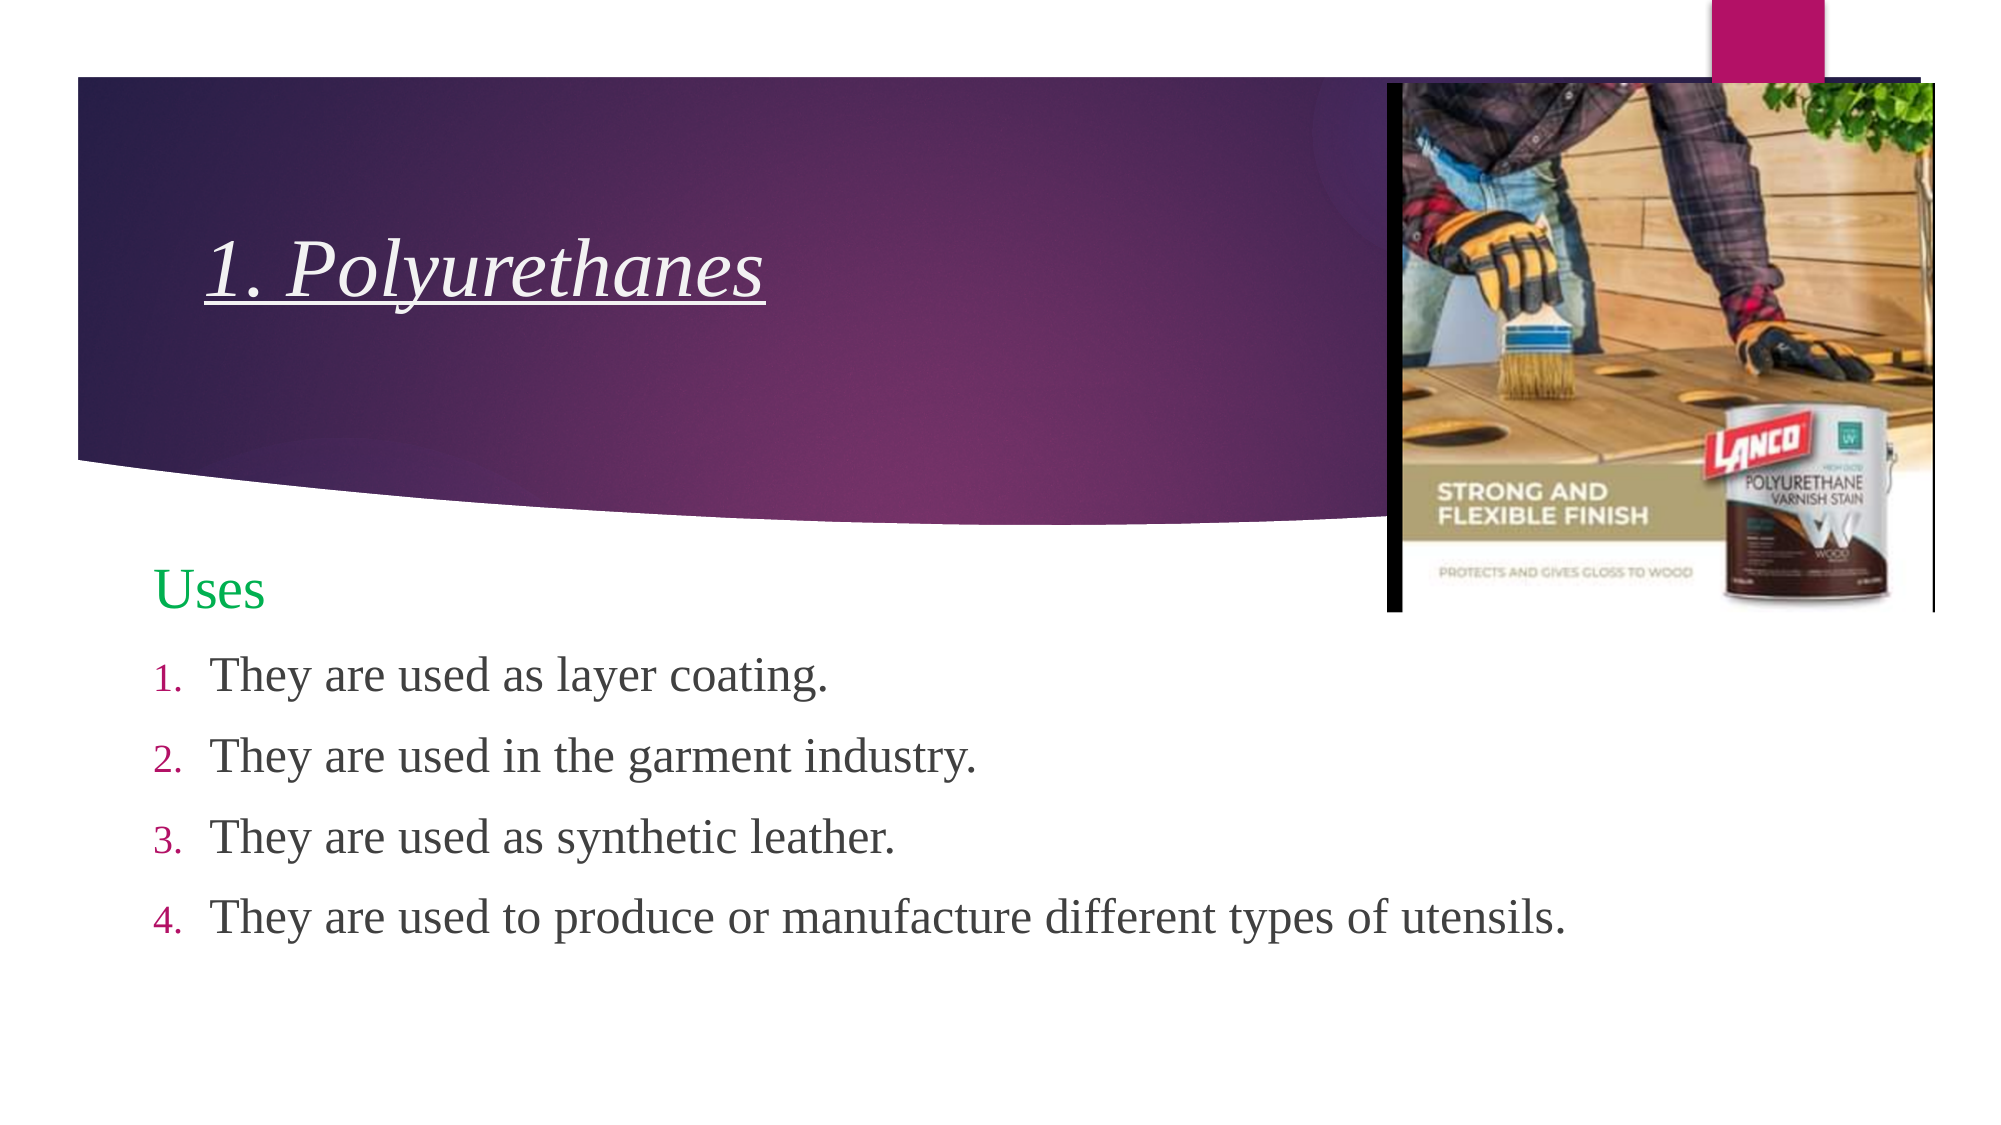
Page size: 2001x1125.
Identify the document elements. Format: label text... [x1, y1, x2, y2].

title 1. Polyurethanes [188, 174, 1381, 352]
picture [1387, 83, 1935, 620]
list Uses They are used as layer coating. They are used in the garment industry. They are used as synthetic leather. They are used to produce or manufacture different types of utensils. [138, 507, 1638, 988]
